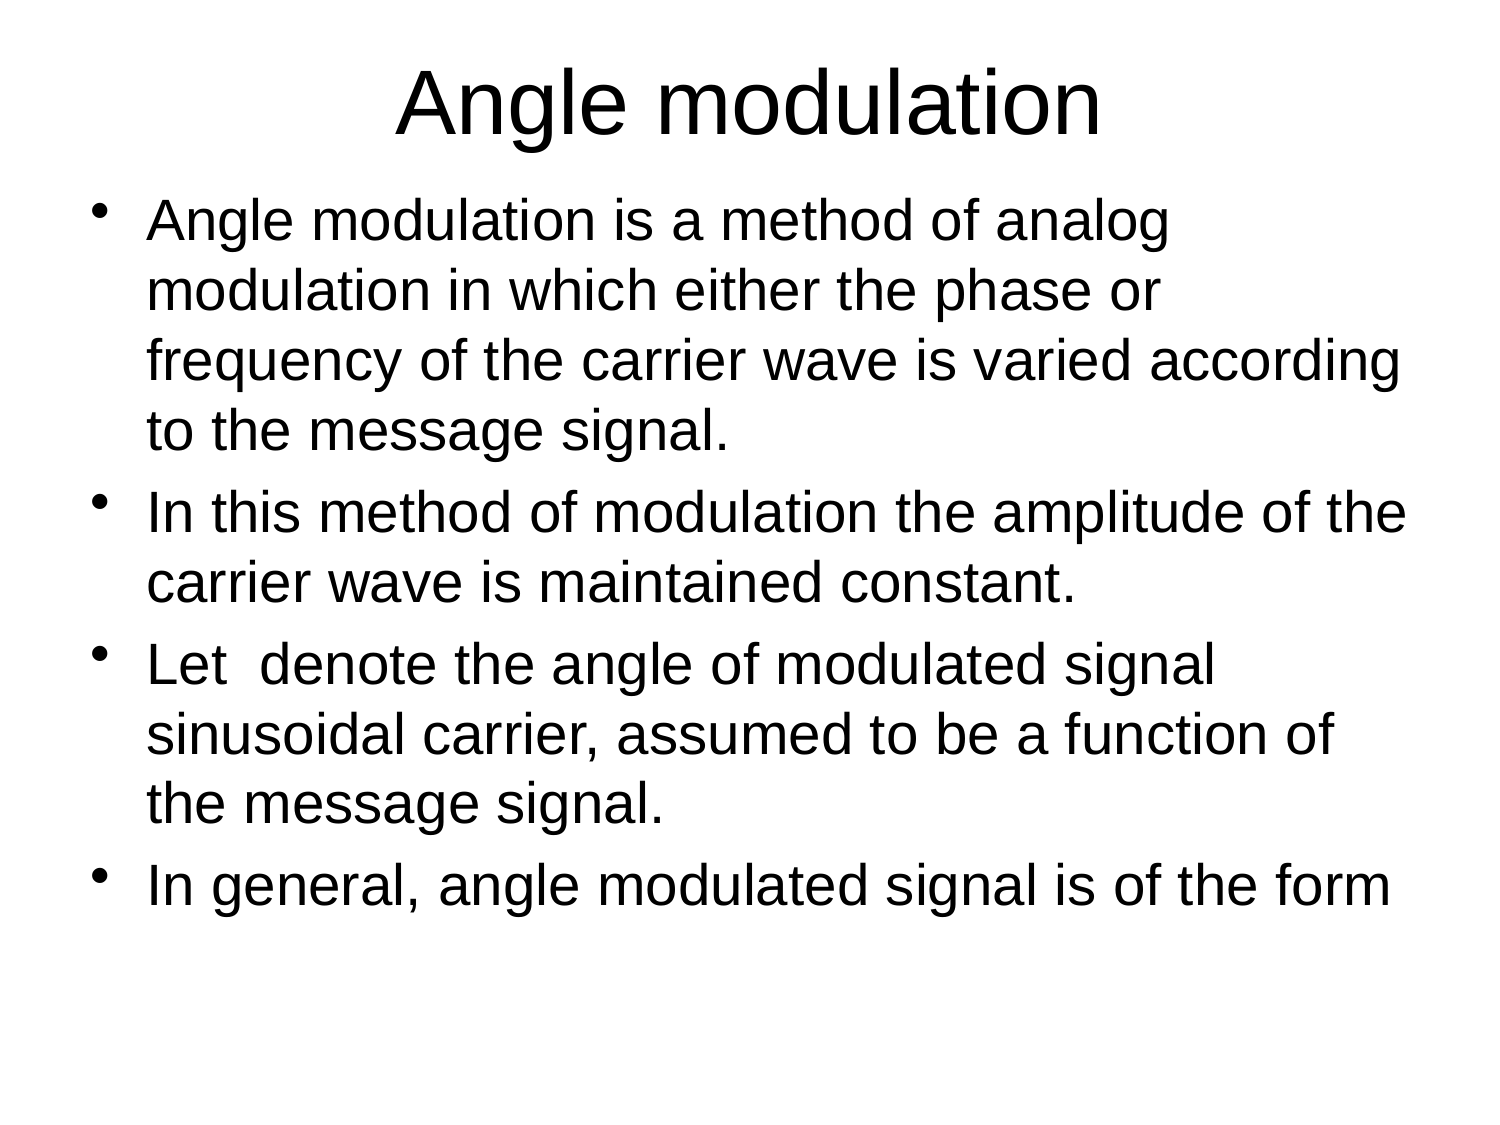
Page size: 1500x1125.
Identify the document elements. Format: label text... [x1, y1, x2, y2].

title Angle modulation [75, 45, 1425, 150]
